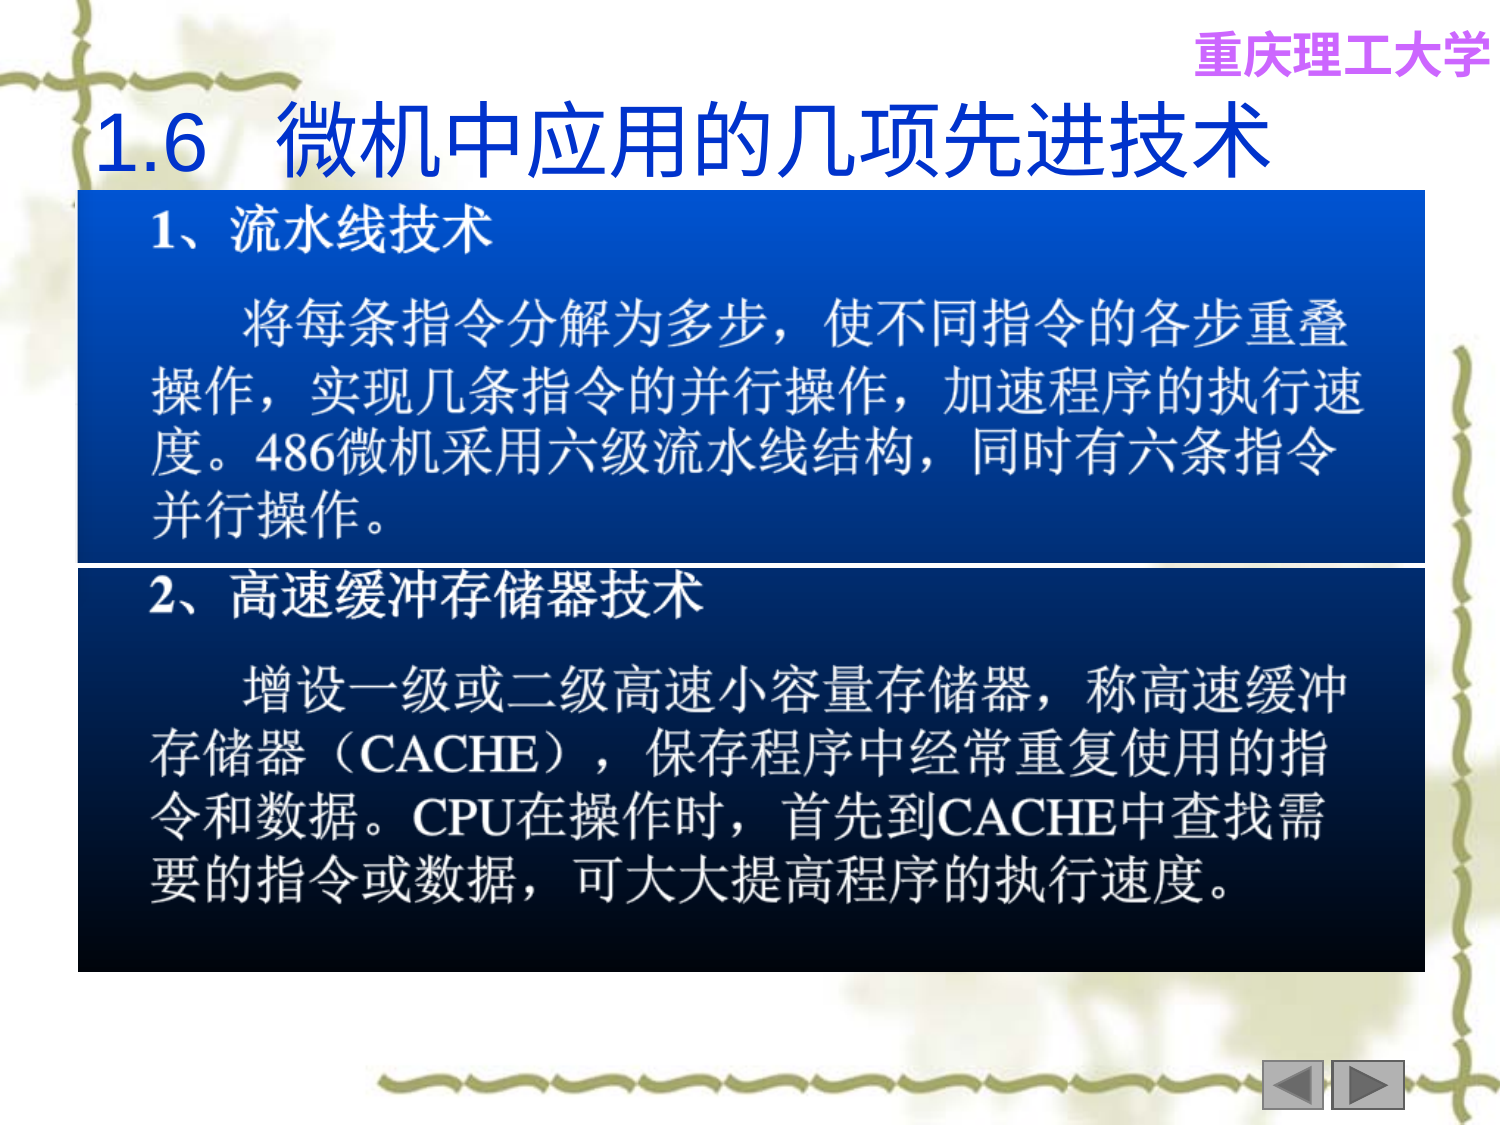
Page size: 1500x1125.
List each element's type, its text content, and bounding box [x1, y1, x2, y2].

picture [0, 0, 1500, 1125]
text_box 1.6 微机中应用的几项先进技术 [78, 81, 1425, 189]
